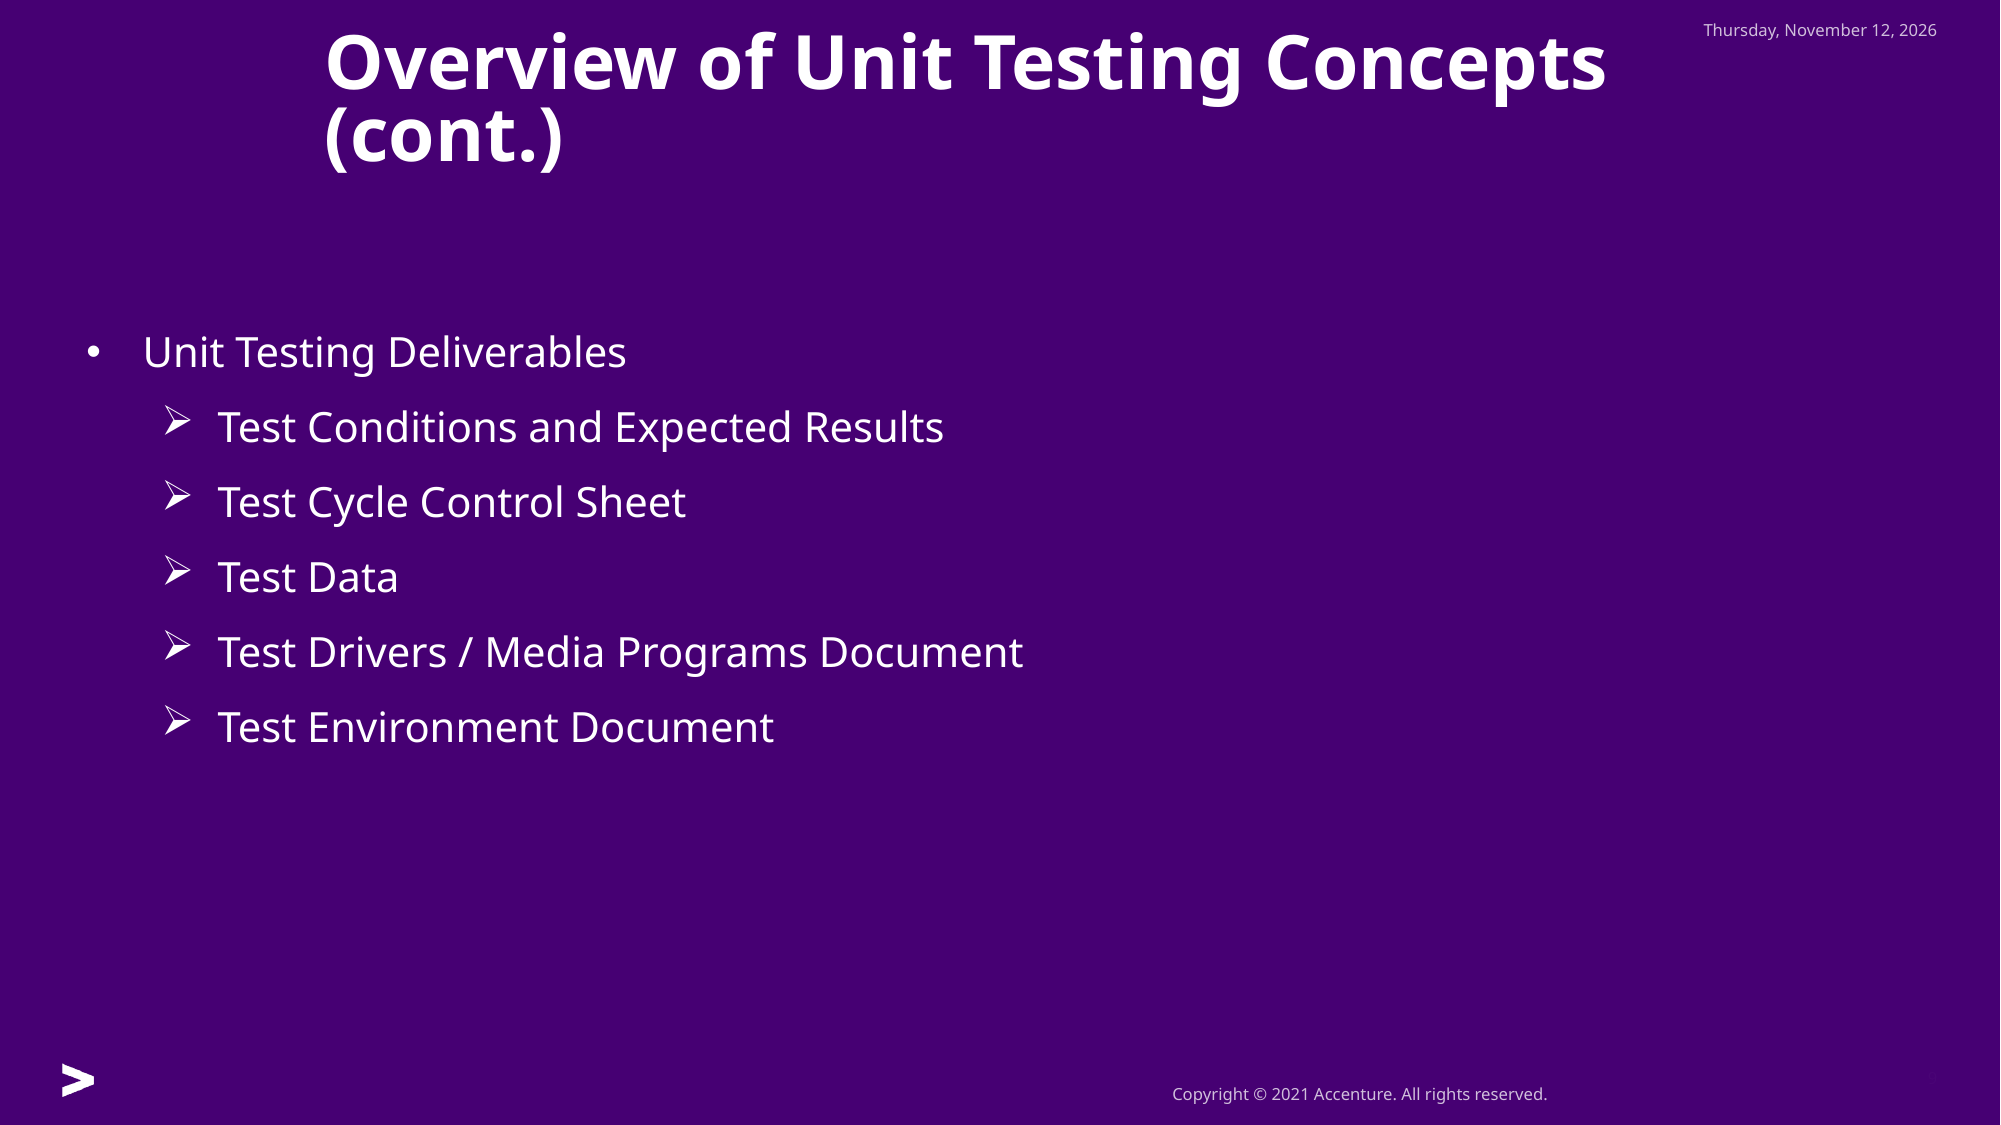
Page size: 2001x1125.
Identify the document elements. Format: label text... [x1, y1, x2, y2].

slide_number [1605, 0, 1938, 63]
text_box Overview of Unit Testing Concepts (cont.) [324, 32, 1703, 183]
picture [62, 1063, 94, 1097]
text_box 9 [1496, 1057, 1947, 1117]
text_box Unit Testing Deliverables Test Conditions and Expected Results Test Cycle Control Sheet Test Data Test Drivers / Media Programs Document Test Environment Document [71, 318, 1320, 993]
